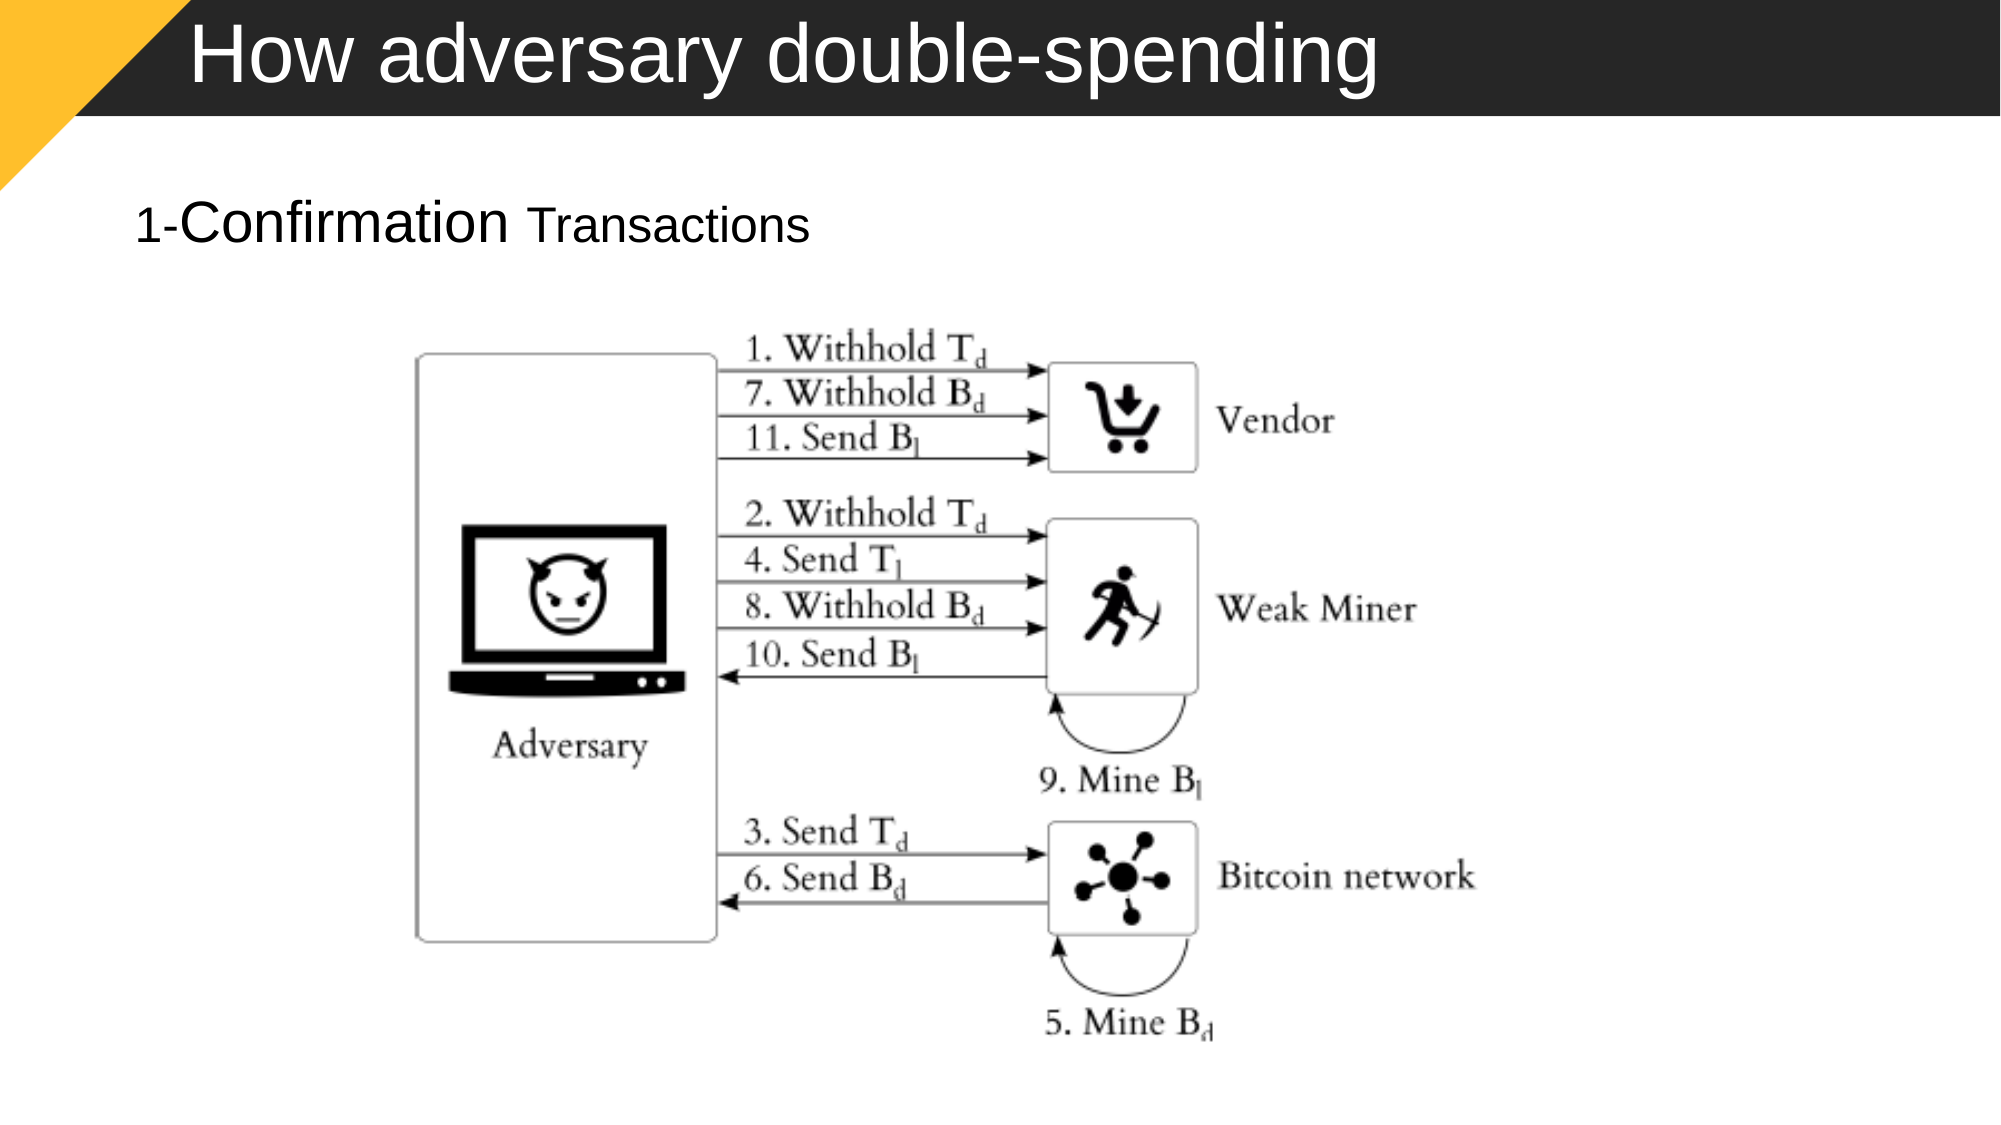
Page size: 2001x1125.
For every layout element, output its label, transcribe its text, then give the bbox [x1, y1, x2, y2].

text_box 1-Confirmation Transactions [119, 176, 828, 262]
picture [0, 0, 2001, 1125]
text_box How adversary double-spending [173, 0, 1899, 112]
